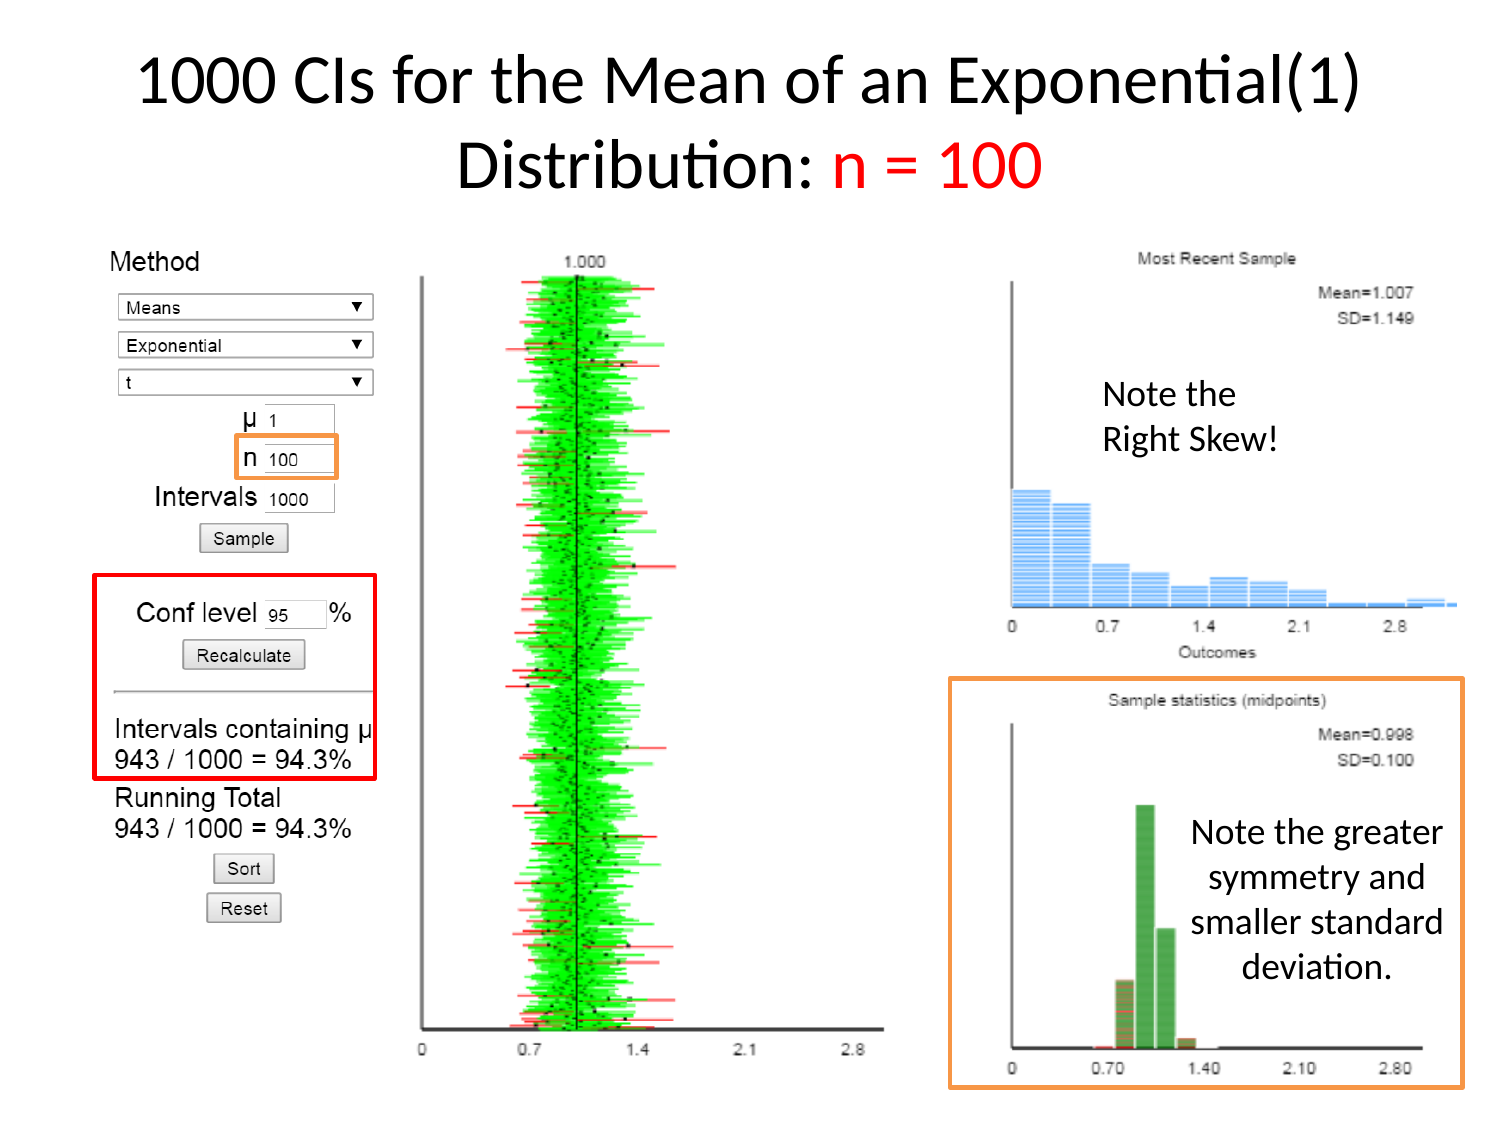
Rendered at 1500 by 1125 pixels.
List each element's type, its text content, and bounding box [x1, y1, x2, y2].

picture [94, 231, 1466, 1094]
title 1000 CIs for the Mean of an Exponential(1) Distribution: n = 100 [75, 24, 1425, 212]
